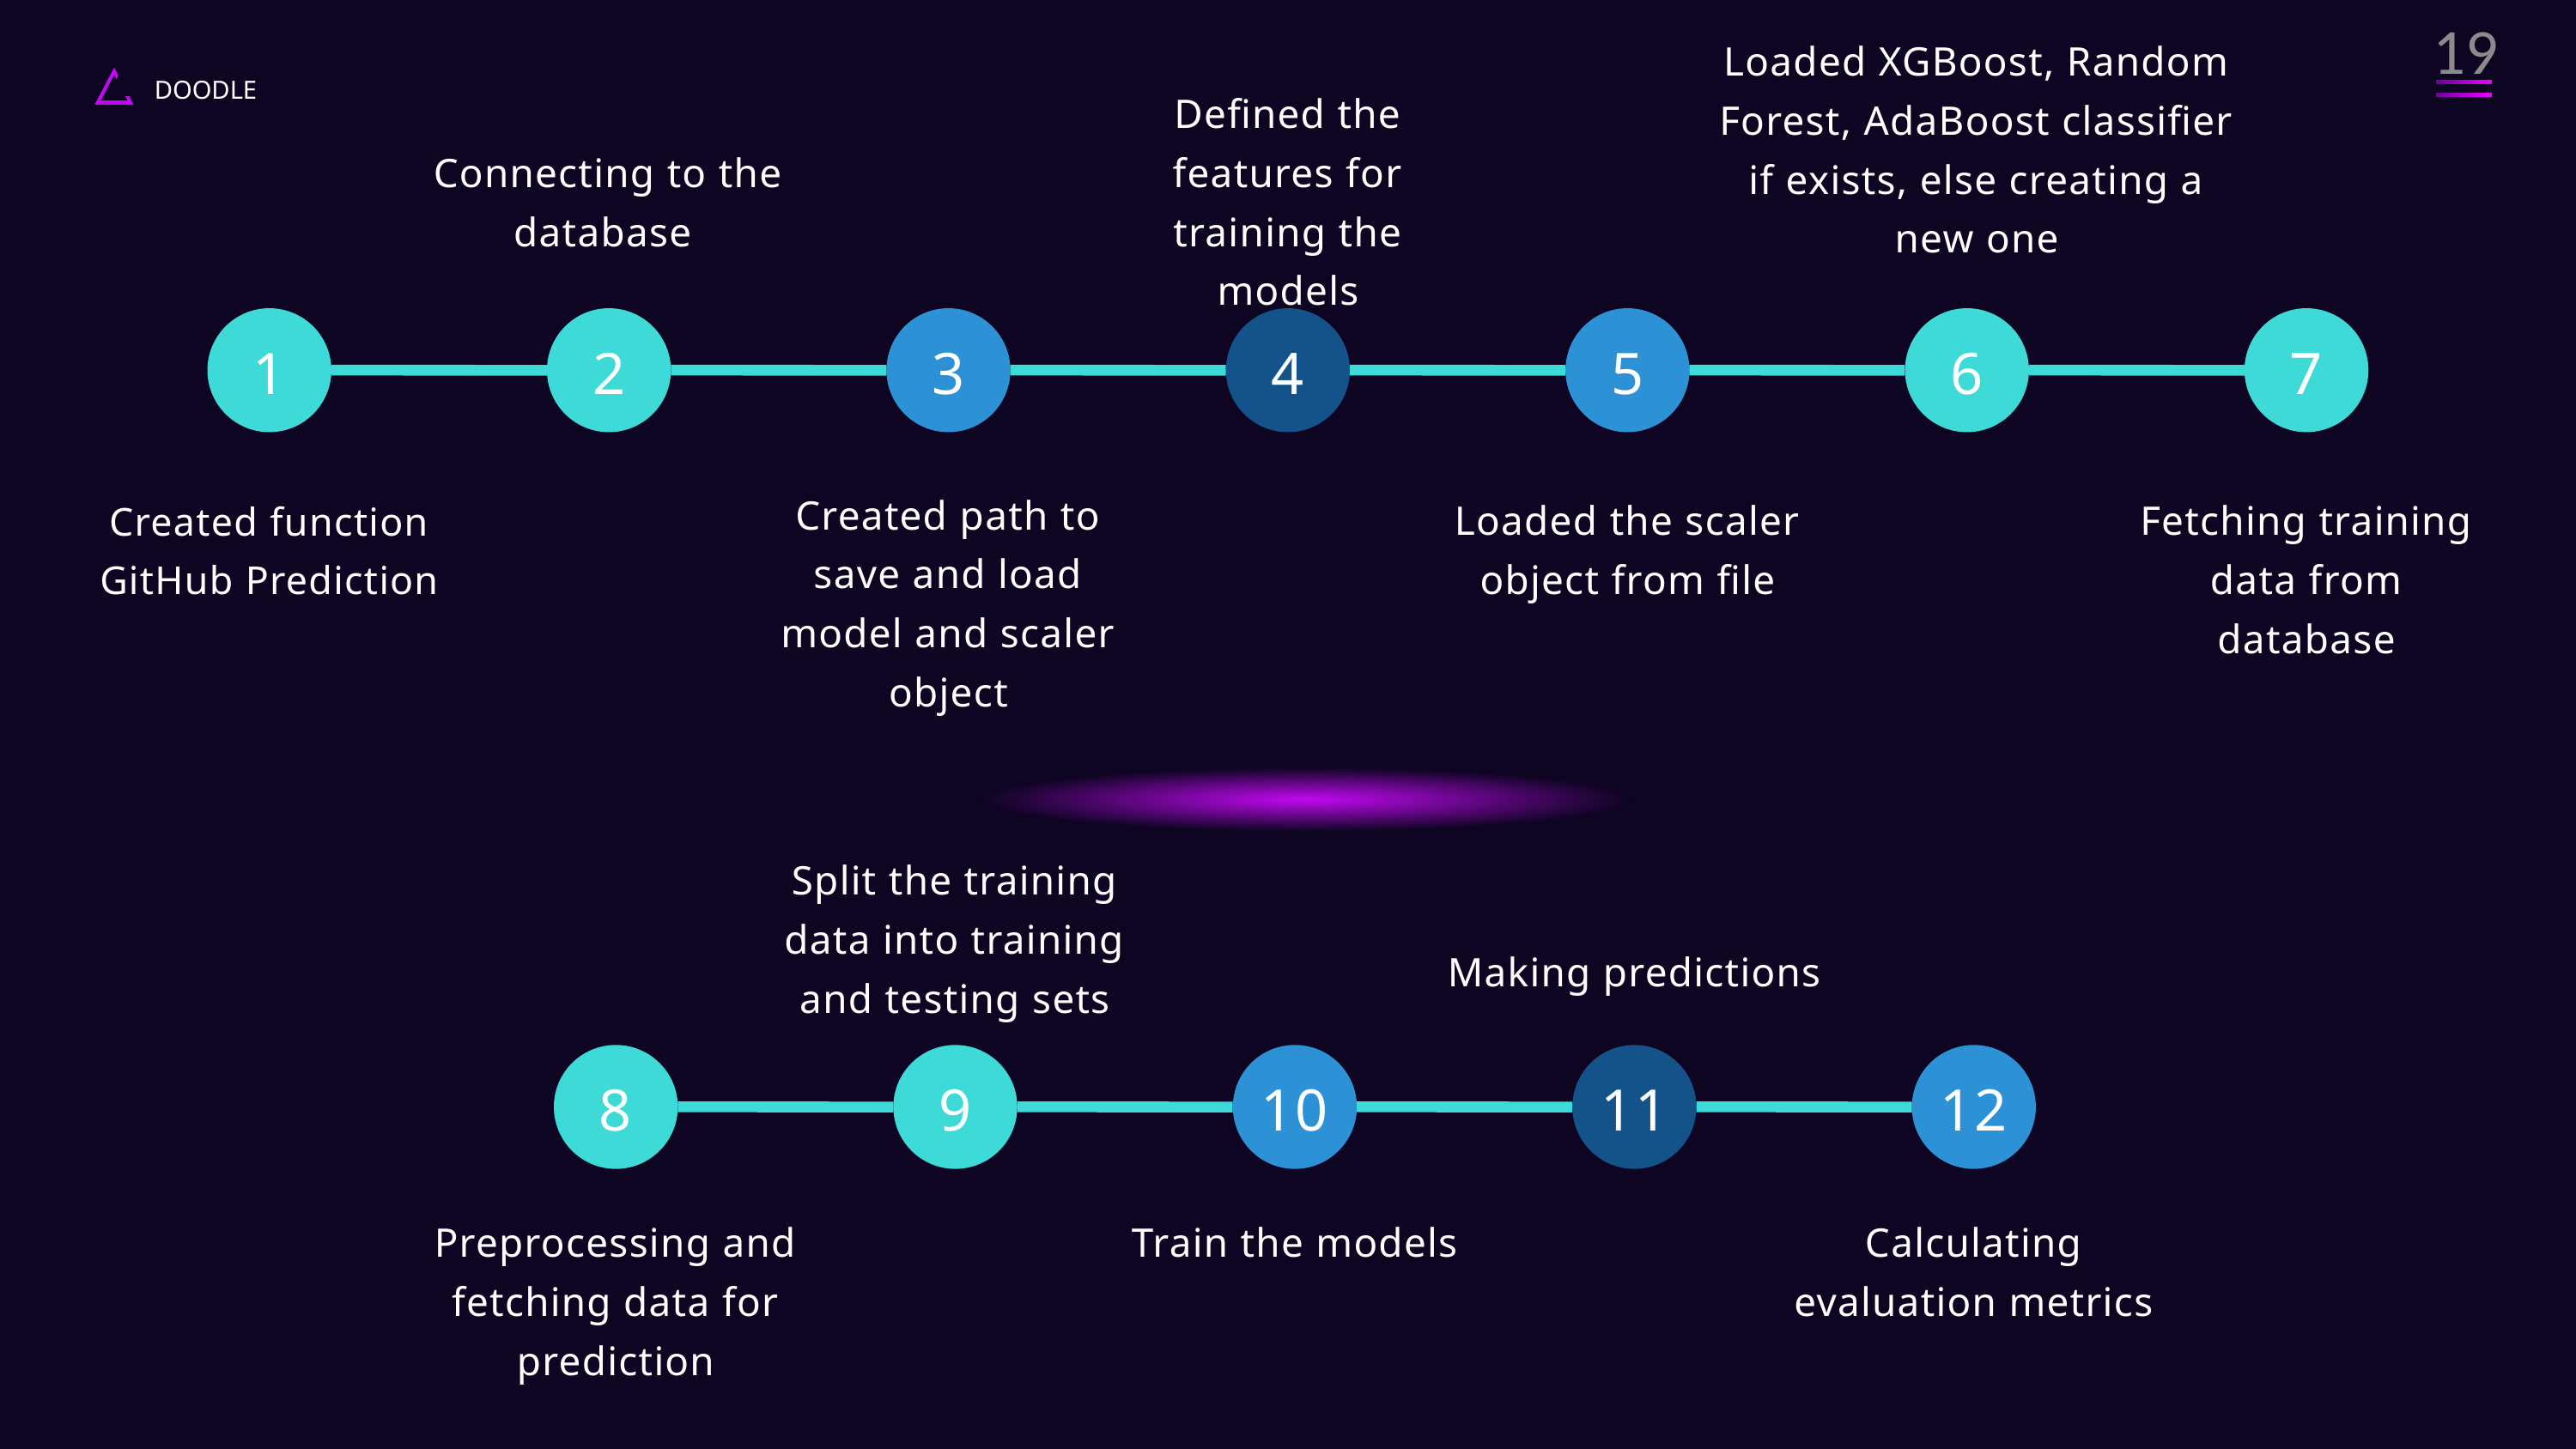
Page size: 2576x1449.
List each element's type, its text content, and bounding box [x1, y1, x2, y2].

text_box Fetching training data from database [2117, 484, 2495, 662]
text_box DOODLE [154, 69, 350, 105]
slide_number 19 [2210, 22, 2512, 75]
text_box Train the models [1106, 1206, 1484, 1266]
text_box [546, 307, 671, 433]
text_box Created path to save and load model and scaler object [760, 478, 1138, 715]
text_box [886, 307, 1011, 433]
text_box Loaded the scaler object from file [1439, 484, 1817, 603]
text_box Loaded XGBoost, Random Forest, AdaBoost classifier if exists, else creating a new one [1709, 25, 2245, 262]
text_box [1564, 307, 1690, 433]
text_box [979, 767, 1635, 832]
text_box Connecting to the database [419, 136, 798, 255]
text_box Making predictions [1445, 936, 1823, 996]
text_box Calculating evaluation metrics [1785, 1206, 2163, 1325]
text_box [94, 67, 134, 105]
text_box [893, 1045, 1018, 1169]
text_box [2435, 92, 2493, 97]
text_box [2244, 307, 2369, 433]
text_box Created function GitHub Prediction [81, 484, 459, 603]
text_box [1571, 1045, 1697, 1169]
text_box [553, 1045, 678, 1169]
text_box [1225, 307, 1351, 433]
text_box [1232, 1045, 1358, 1169]
text_box Split the training data into training and testing sets [766, 844, 1144, 1022]
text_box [1911, 1045, 2037, 1169]
text_box Preprocessing and fetching data for prediction [427, 1206, 805, 1384]
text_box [207, 307, 332, 433]
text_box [2435, 79, 2493, 84]
text_box Defined the features for training the models [1099, 76, 1477, 313]
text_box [1905, 307, 2030, 433]
